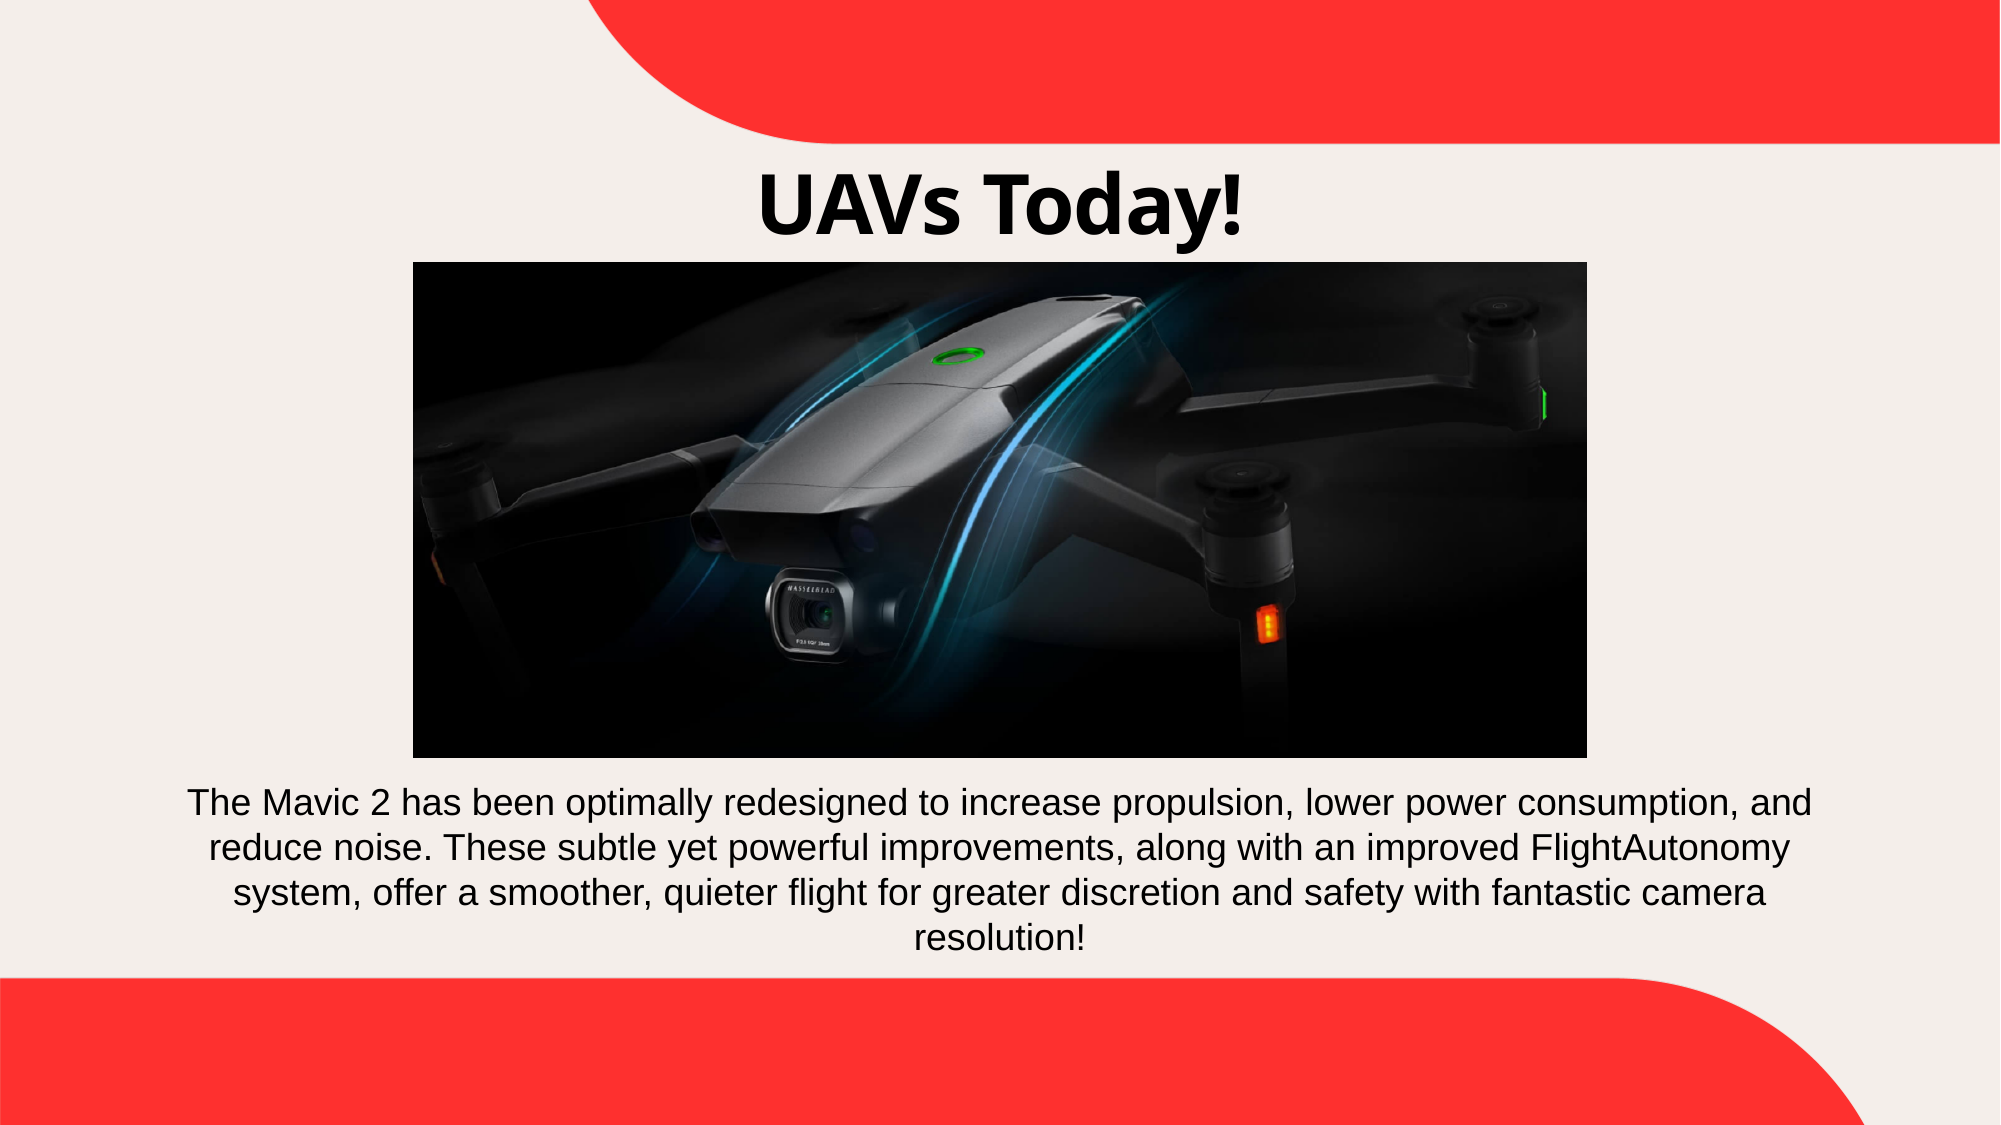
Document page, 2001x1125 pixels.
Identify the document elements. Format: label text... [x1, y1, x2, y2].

text_box The Mavic 2 has been optimally redesigned to increase propulsion, lower power consumption, and reduce noise. These subtle yet powerful improvements, along with an improved FlightAutonomy system, offer a smoother, quieter flight for greater discretion and safety with fantastic camera resolution! [131, 771, 1869, 966]
title UAVs Today! [250, 150, 1750, 252]
picture [0, 0, 2000, 1125]
